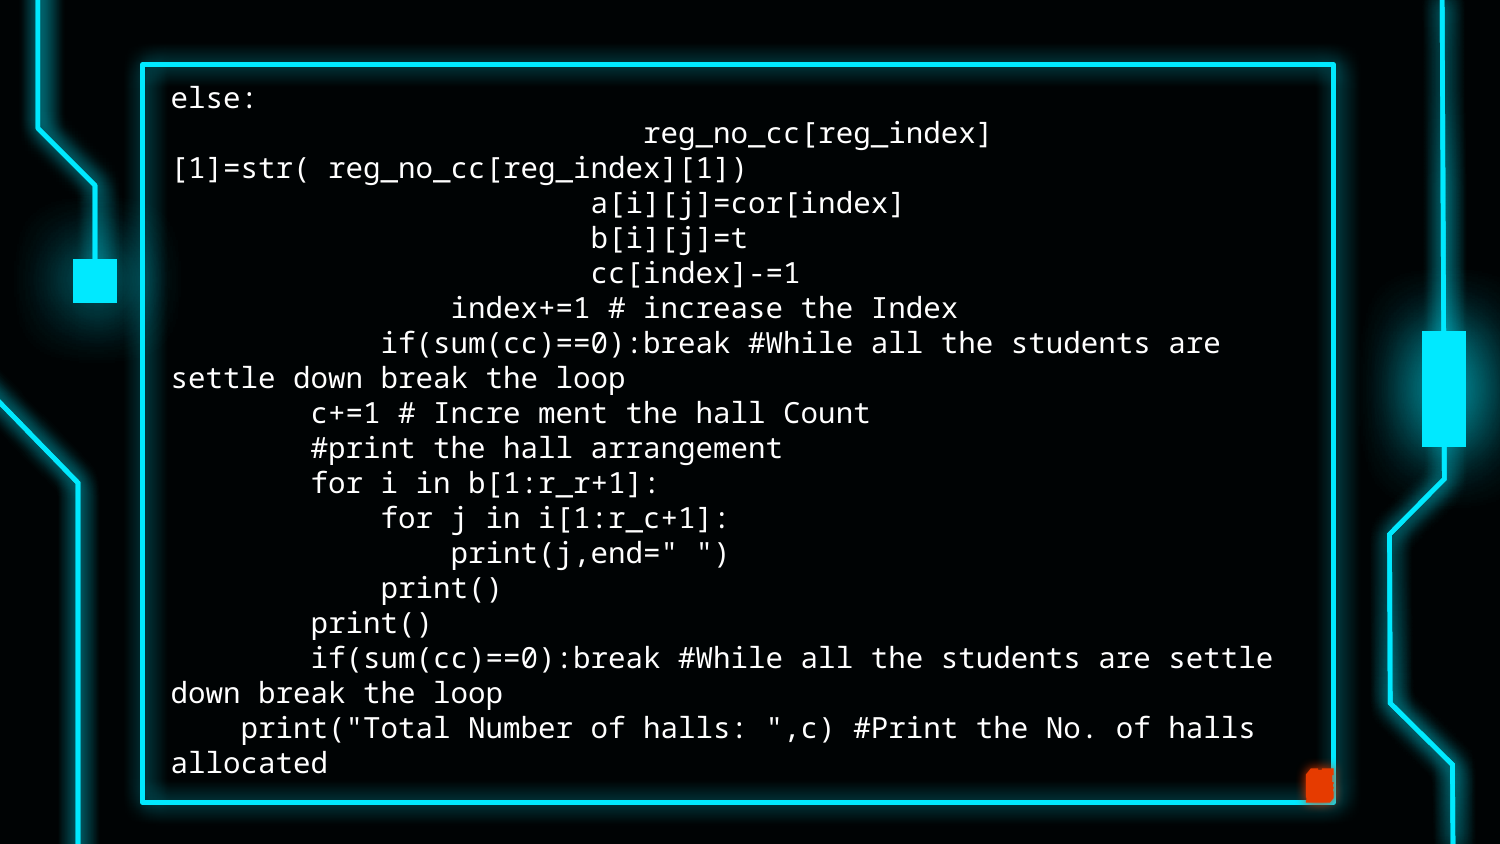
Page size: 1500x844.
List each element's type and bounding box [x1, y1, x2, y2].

text_box [142, 64, 1334, 803]
